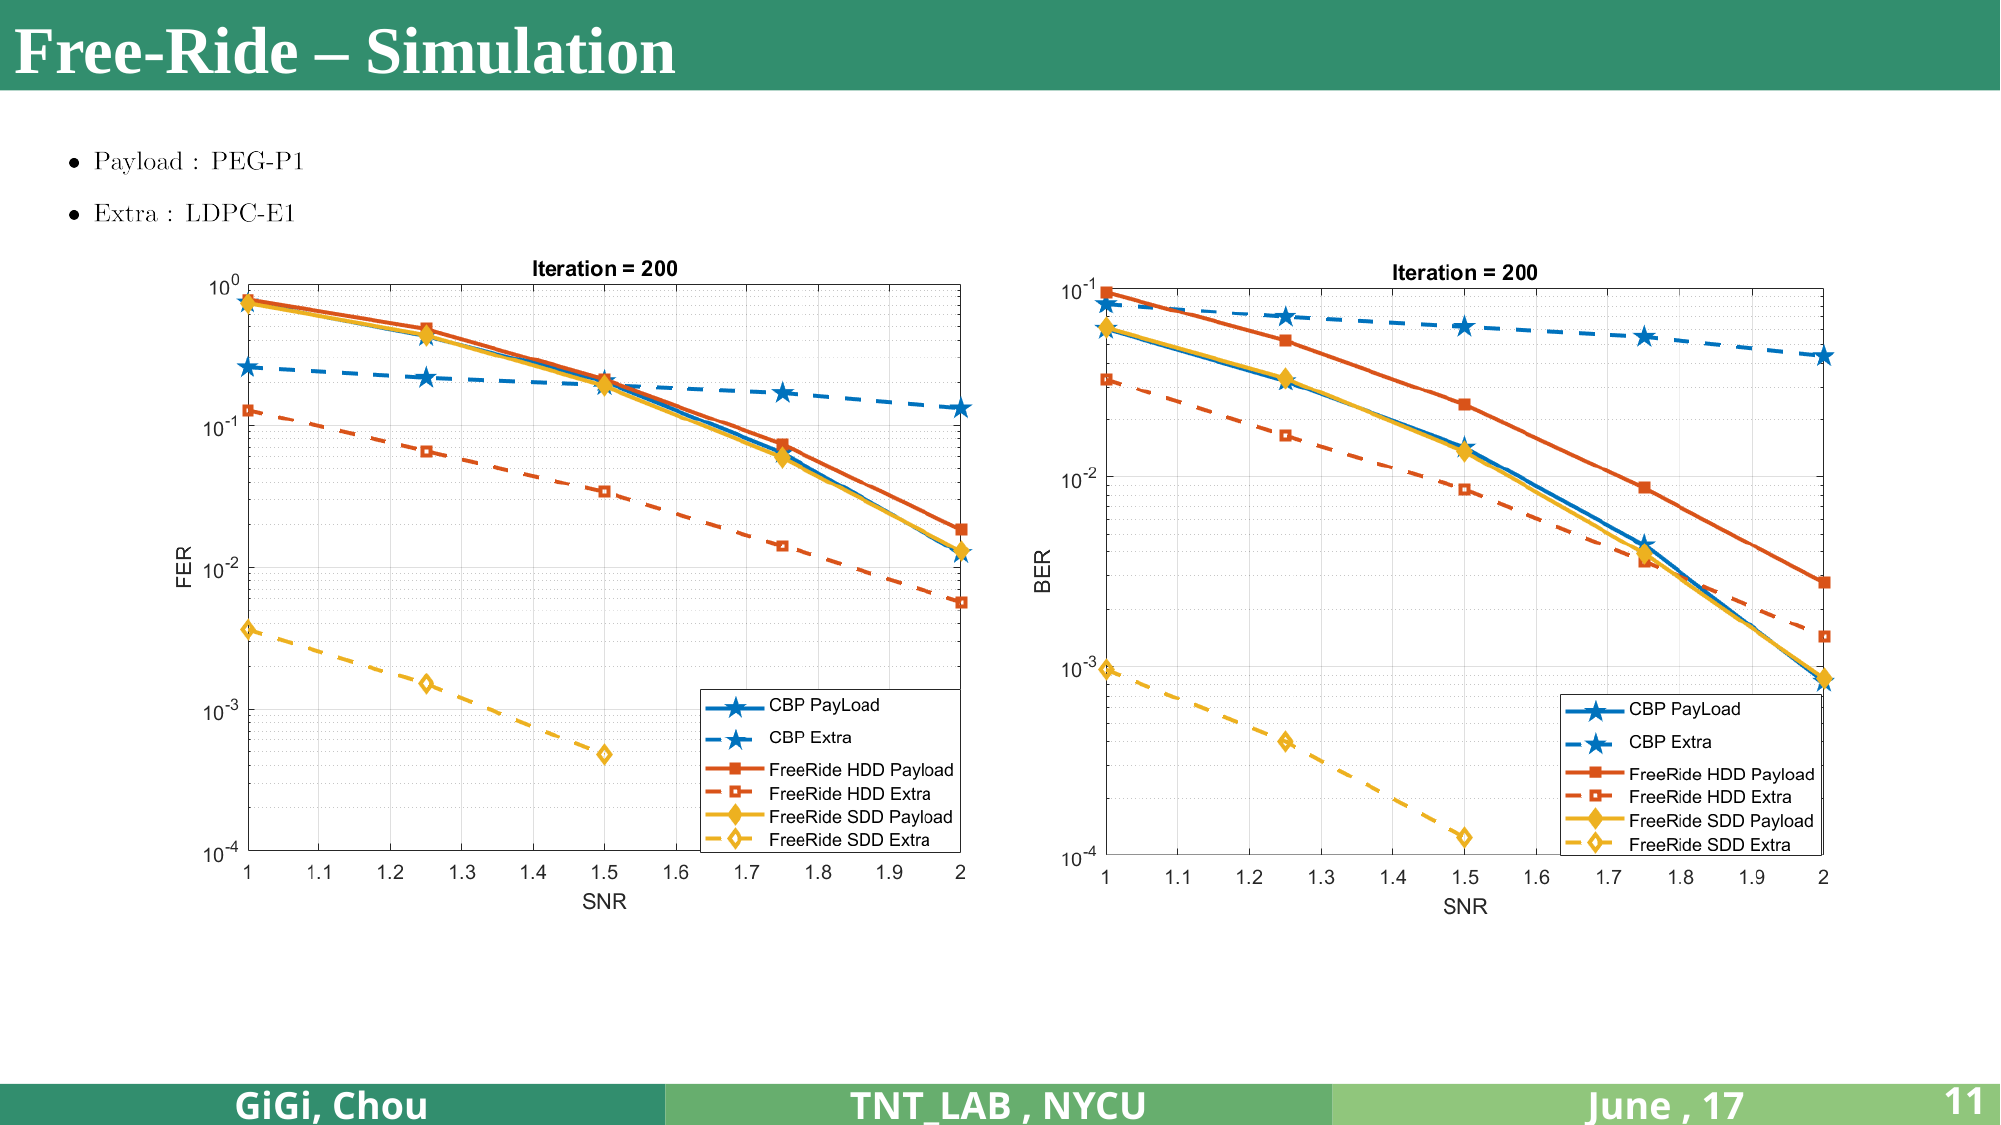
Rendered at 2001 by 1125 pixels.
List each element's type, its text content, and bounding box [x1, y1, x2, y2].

picture [1022, 256, 1852, 917]
slide_number 11 [1551, 1083, 2000, 1121]
picture [159, 256, 978, 917]
picture [69, 151, 304, 222]
text_box Free-Ride – Simulation [0, 0, 1746, 95]
